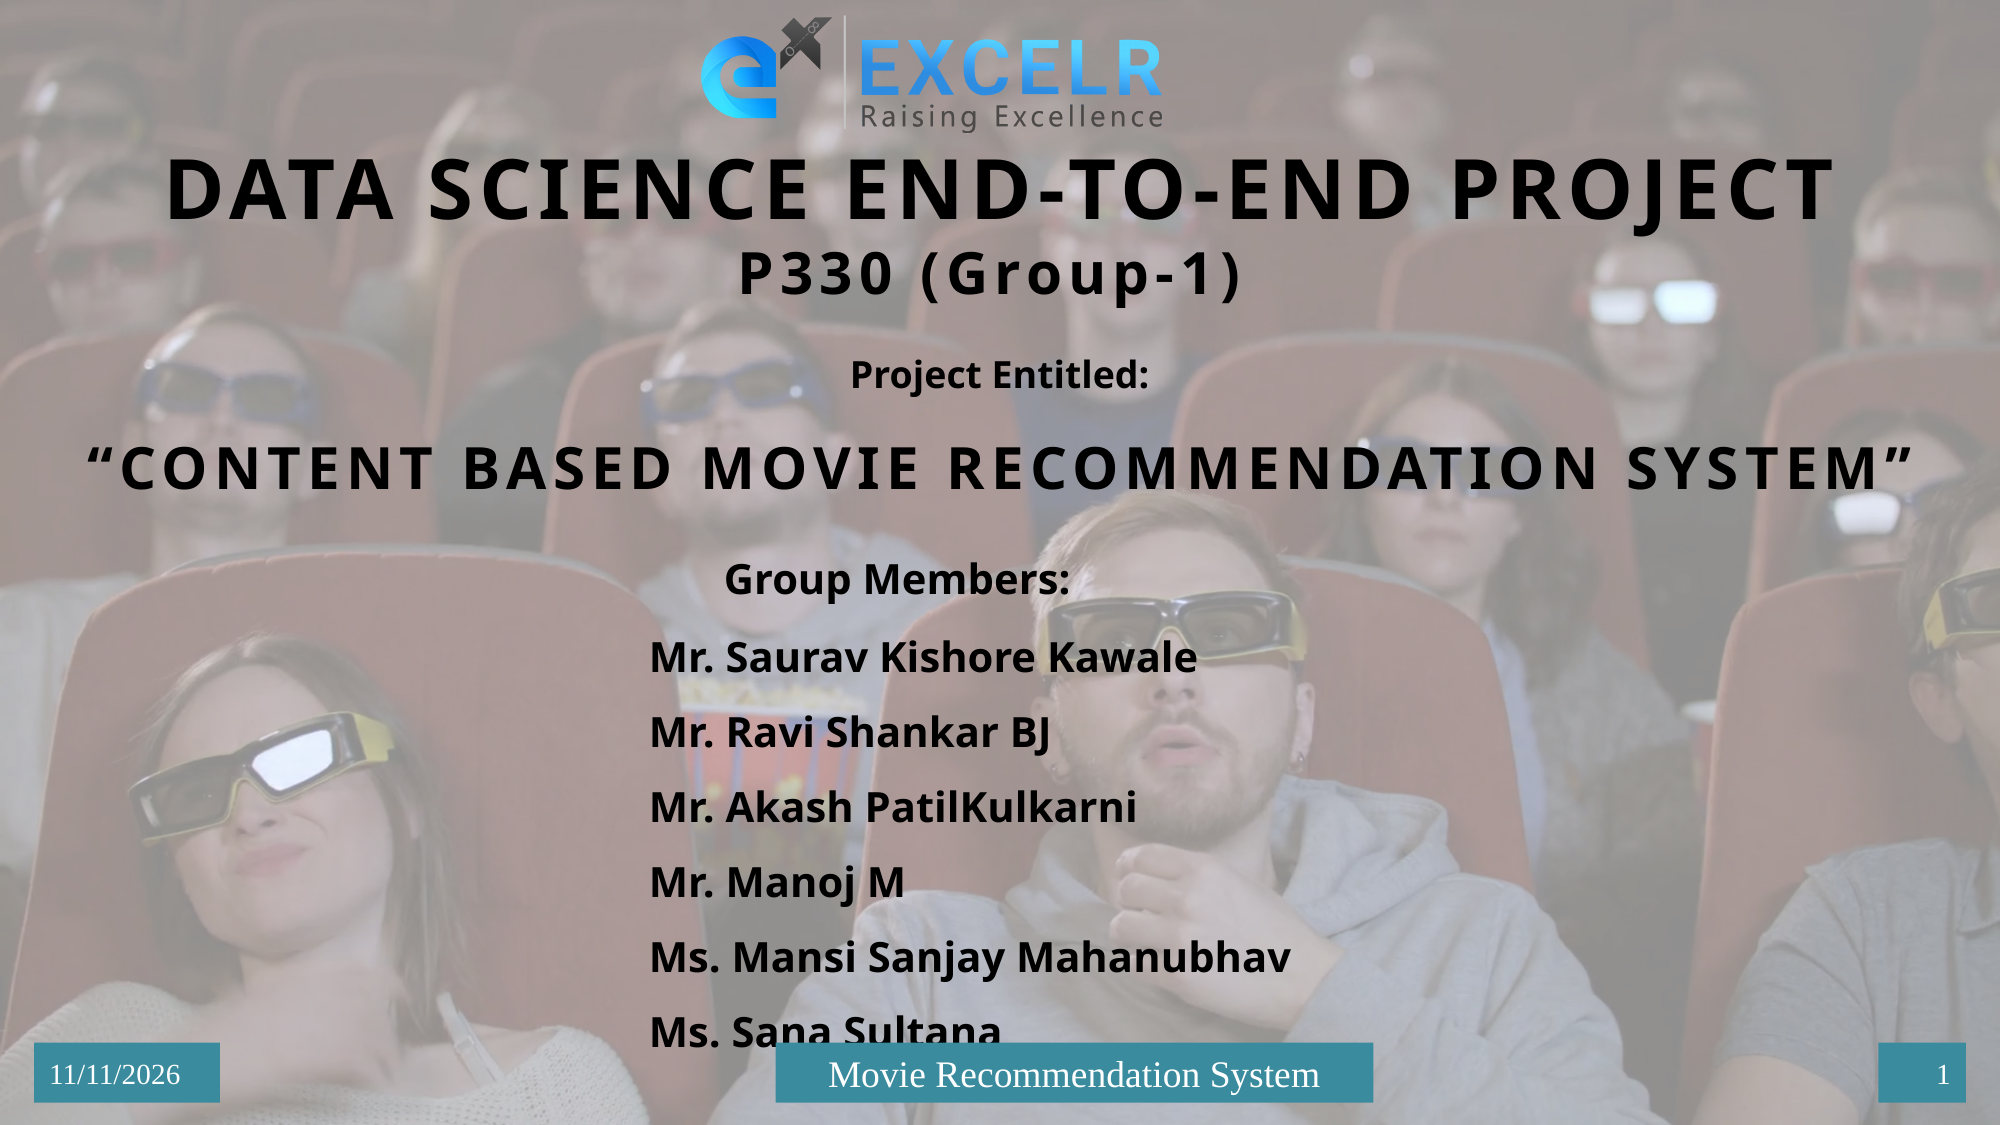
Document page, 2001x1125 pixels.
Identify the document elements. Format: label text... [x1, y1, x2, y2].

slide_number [34, 1042, 220, 1103]
footer Movie Recommendation System [775, 1042, 1374, 1103]
text_box DATA SCIENCE END-TO-END PROJECT P330 (Group-1) Project Entitled: “CONTENT BASED MOVIE RECOMMENDATION SYSTEM” Group Members: Mr. Saurav Kishore Kawale Mr. Ravi Shankar BJ Mr. Akash PatilKulkarni Mr. Manoj M Ms. Mansi Sanjay Mahanubhav Ms. Sana Sultana [34, 128, 1966, 1125]
picture [698, 0, 1167, 210]
slide_number 1 [1878, 1042, 1966, 1103]
